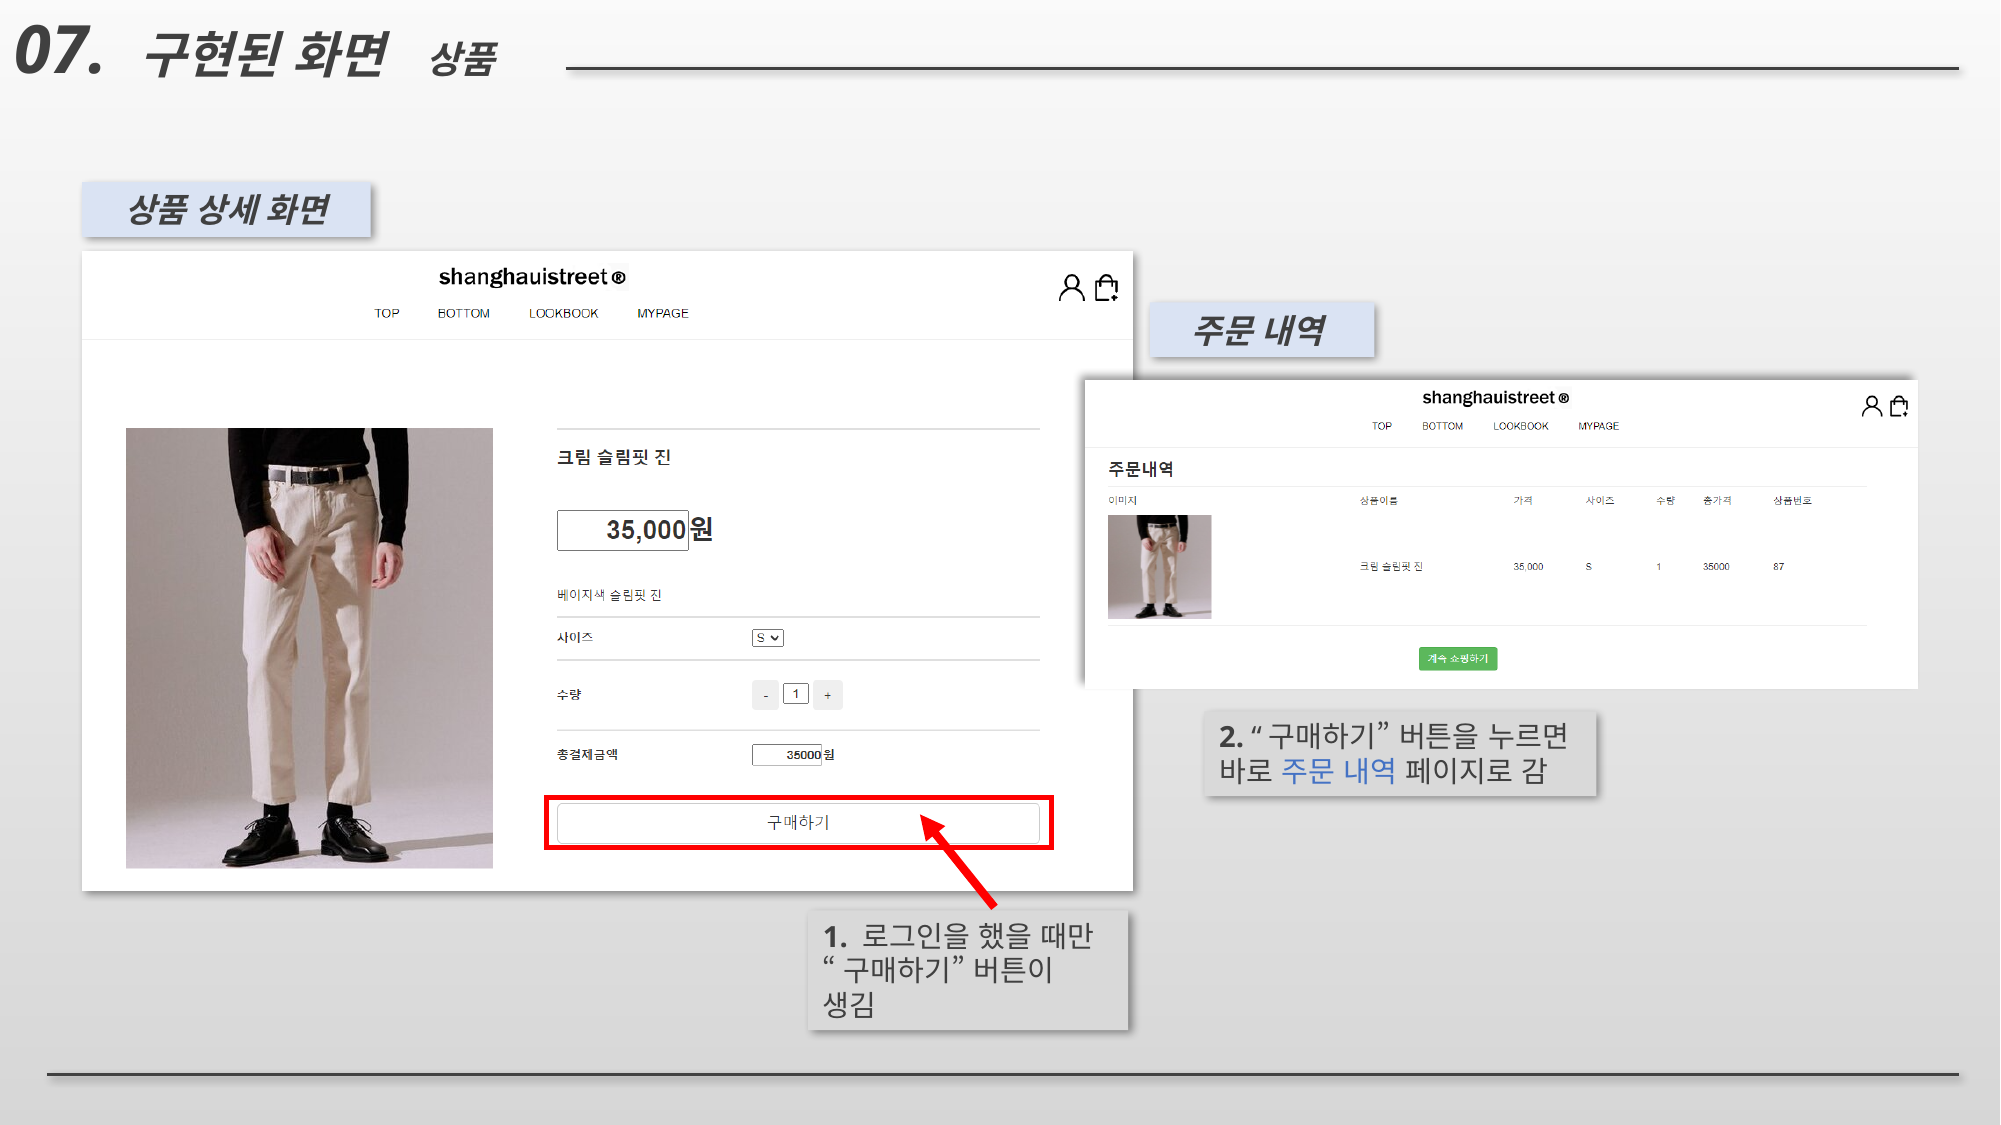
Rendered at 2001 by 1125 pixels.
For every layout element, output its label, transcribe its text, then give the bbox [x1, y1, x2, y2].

text_box 상품 상세 화면 [82, 182, 371, 237]
text_box 07. 구현된 화면 상품 [0, 0, 681, 95]
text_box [919, 814, 995, 908]
text_box 주문 내역 [1149, 302, 1375, 357]
picture [82, 251, 1918, 891]
text_box 2. “구매하기” 버튼을 누르면 바로 주문 내역 페이지로 감 [1204, 711, 1597, 797]
text_box 1. 로그인을 했을 때만 “구매하기” 버튼이 생김 [808, 910, 1129, 1031]
